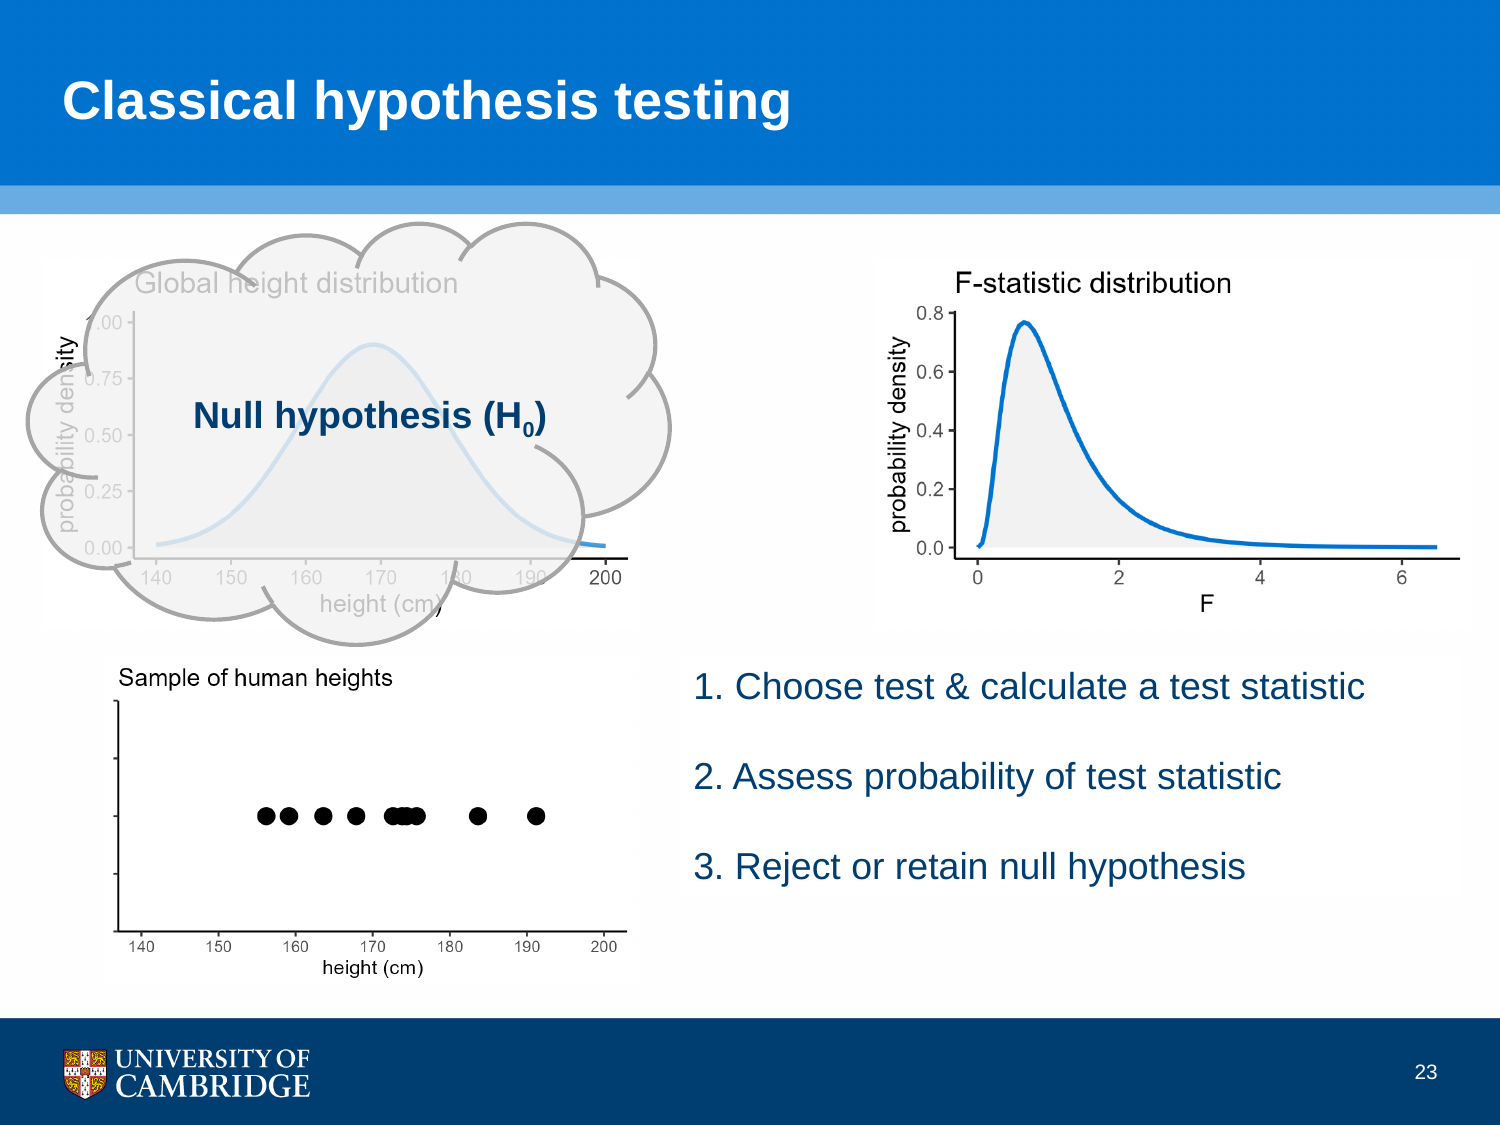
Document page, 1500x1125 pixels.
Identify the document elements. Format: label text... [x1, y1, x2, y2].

slide_number 23 [1289, 1058, 1438, 1088]
text_box 1. Choose test & calculate a test statistic 2. Assess probability of test statistic 3. Reject or retain null hypothesis [678, 654, 1460, 895]
picture [0, 0, 1500, 1125]
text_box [27, 222, 670, 644]
title Classical hypothesis testing [62, 65, 1438, 136]
